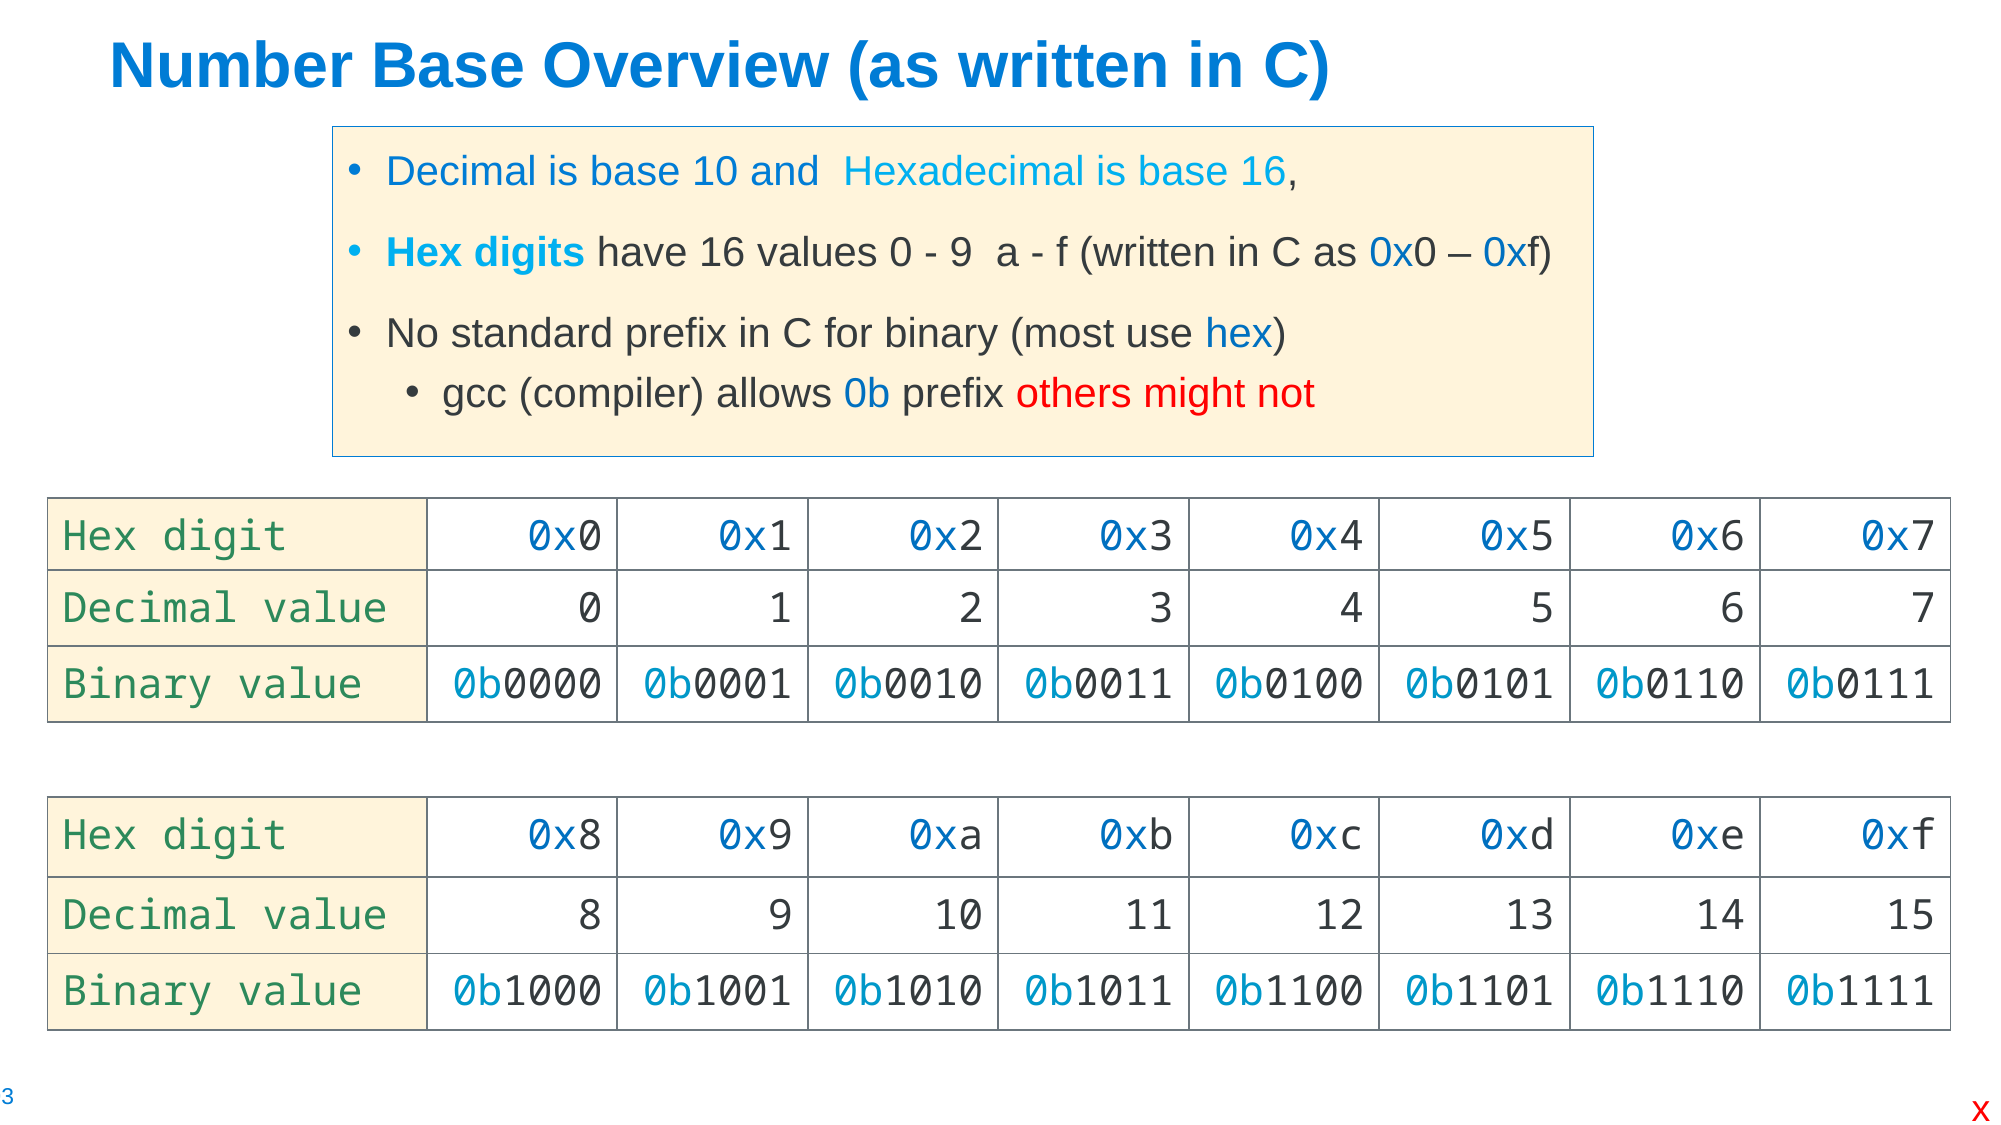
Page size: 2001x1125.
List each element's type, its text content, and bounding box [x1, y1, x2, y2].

table_header 0x3 [999, 499, 1188, 569]
table_header 0x6 [1571, 499, 1759, 569]
table_header 0x2 [809, 499, 997, 569]
table_cell 0b1111 [1761, 954, 1950, 1029]
table_cell 3 [999, 571, 1188, 645]
table_cell 12 [1190, 878, 1378, 953]
table_cell 15 [1761, 878, 1950, 953]
table_cell 0b1001 [618, 954, 807, 1029]
table_cell Binary value [48, 954, 426, 1029]
table_cell 10 [809, 878, 997, 953]
table_cell 8 [428, 878, 616, 953]
table_header 0x8 [428, 798, 616, 876]
table_cell 0b1100 [1190, 954, 1378, 1029]
table_cell Decimal value [48, 878, 426, 953]
table_header 0xd [1380, 798, 1569, 876]
table_cell 0b1101 [1380, 954, 1569, 1029]
table_cell 0b0001 [618, 647, 807, 721]
text_box x [1956, 1076, 2000, 1125]
table_cell Binary value [48, 647, 426, 721]
table_header 0x7 [1761, 499, 1950, 569]
table_cell 7 [1761, 571, 1950, 645]
table_cell 0b0011 [999, 647, 1188, 721]
list Decimal is base 10 and Hexadecimal is base 16, Hex digits have 16 values 0 - 9 a - f (written in C as 0x0 – 0xf) No standard prefix in C for binary (most use hex) gcc (compiler) allows 0b prefix others might not [332, 126, 1594, 457]
table_cell 1 [618, 571, 807, 645]
table_cell Decimal value [48, 571, 426, 645]
table_cell 0b1110 [1571, 954, 1759, 1029]
table_header 0xc [1190, 798, 1378, 876]
table_cell 0b1010 [809, 954, 997, 1029]
table_cell 9 [618, 878, 807, 953]
table_cell 11 [999, 878, 1188, 953]
table_cell 0b1000 [428, 954, 616, 1029]
table_cell 5 [1380, 571, 1569, 645]
table_header 0xe [1571, 798, 1759, 876]
table_cell 4 [1190, 571, 1378, 645]
table_header Hex digit [48, 499, 426, 569]
table_cell 0b0100 [1190, 647, 1378, 721]
table_header 0xa [809, 798, 997, 876]
table_header Hex digit [48, 798, 426, 876]
table_header 0xb [999, 798, 1188, 876]
table_header 0x0 [428, 499, 616, 569]
table_header 0x5 [1380, 499, 1569, 569]
table_header 0xf [1761, 798, 1950, 876]
table_cell 14 [1571, 878, 1759, 953]
table_cell 13 [1380, 878, 1569, 953]
table_cell 0b0111 [1761, 647, 1950, 721]
table_cell 0 [428, 571, 616, 645]
table_cell 0b0010 [809, 647, 997, 721]
title Number Base Overview (as written in C) [94, 22, 1820, 110]
table_header 0x9 [618, 798, 807, 876]
table_cell 0b1011 [999, 954, 1188, 1029]
table_cell 0b0110 [1571, 647, 1759, 721]
table_cell 0b0000 [428, 647, 616, 721]
table_header 0x1 [618, 499, 807, 569]
table_cell 2 [809, 571, 997, 645]
table_cell 0b0101 [1380, 647, 1569, 721]
table_cell 6 [1571, 571, 1759, 645]
table_header 0x4 [1190, 499, 1378, 569]
